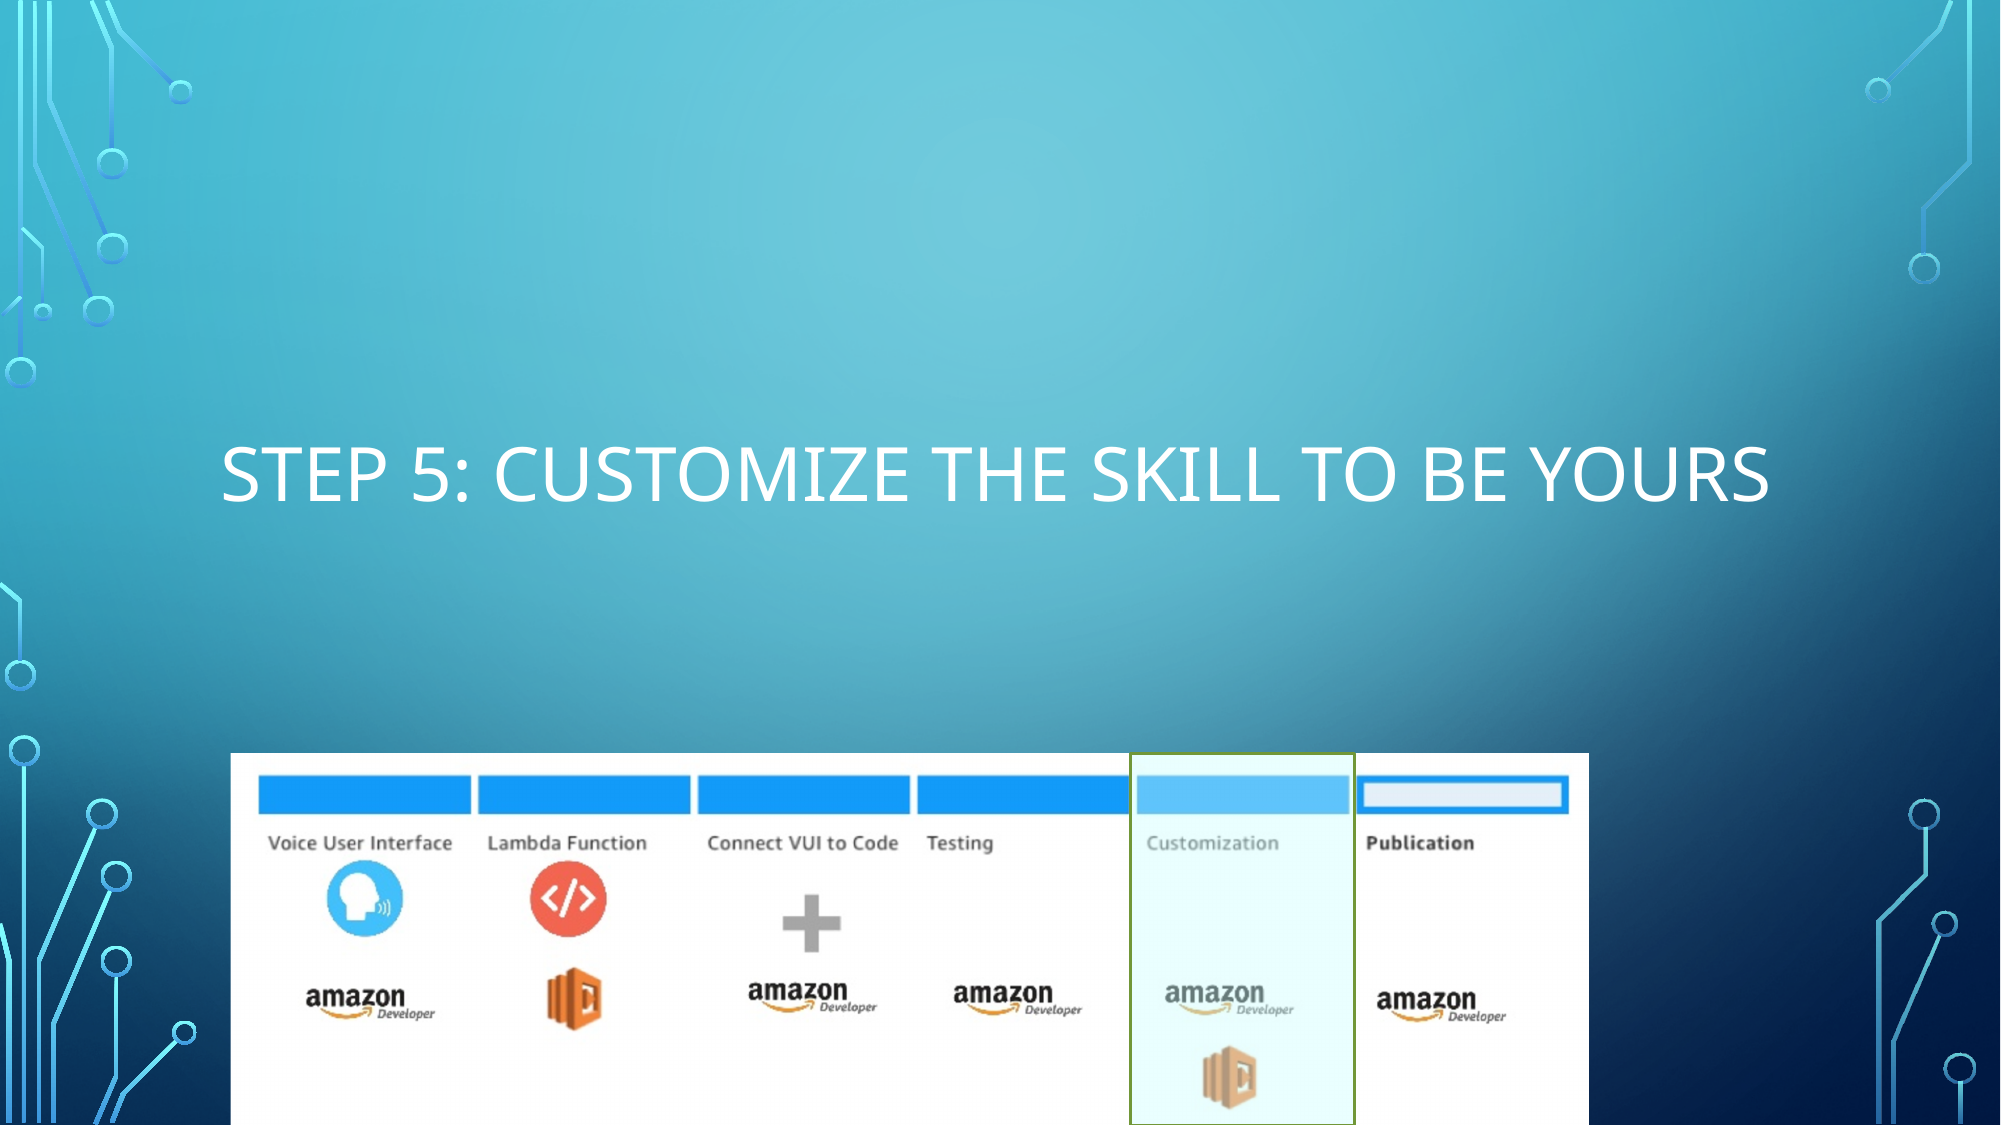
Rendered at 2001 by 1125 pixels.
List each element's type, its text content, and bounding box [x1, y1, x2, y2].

title Step 5: Customize the Skill to be Yours [205, 401, 1831, 644]
picture [230, 753, 1590, 1125]
